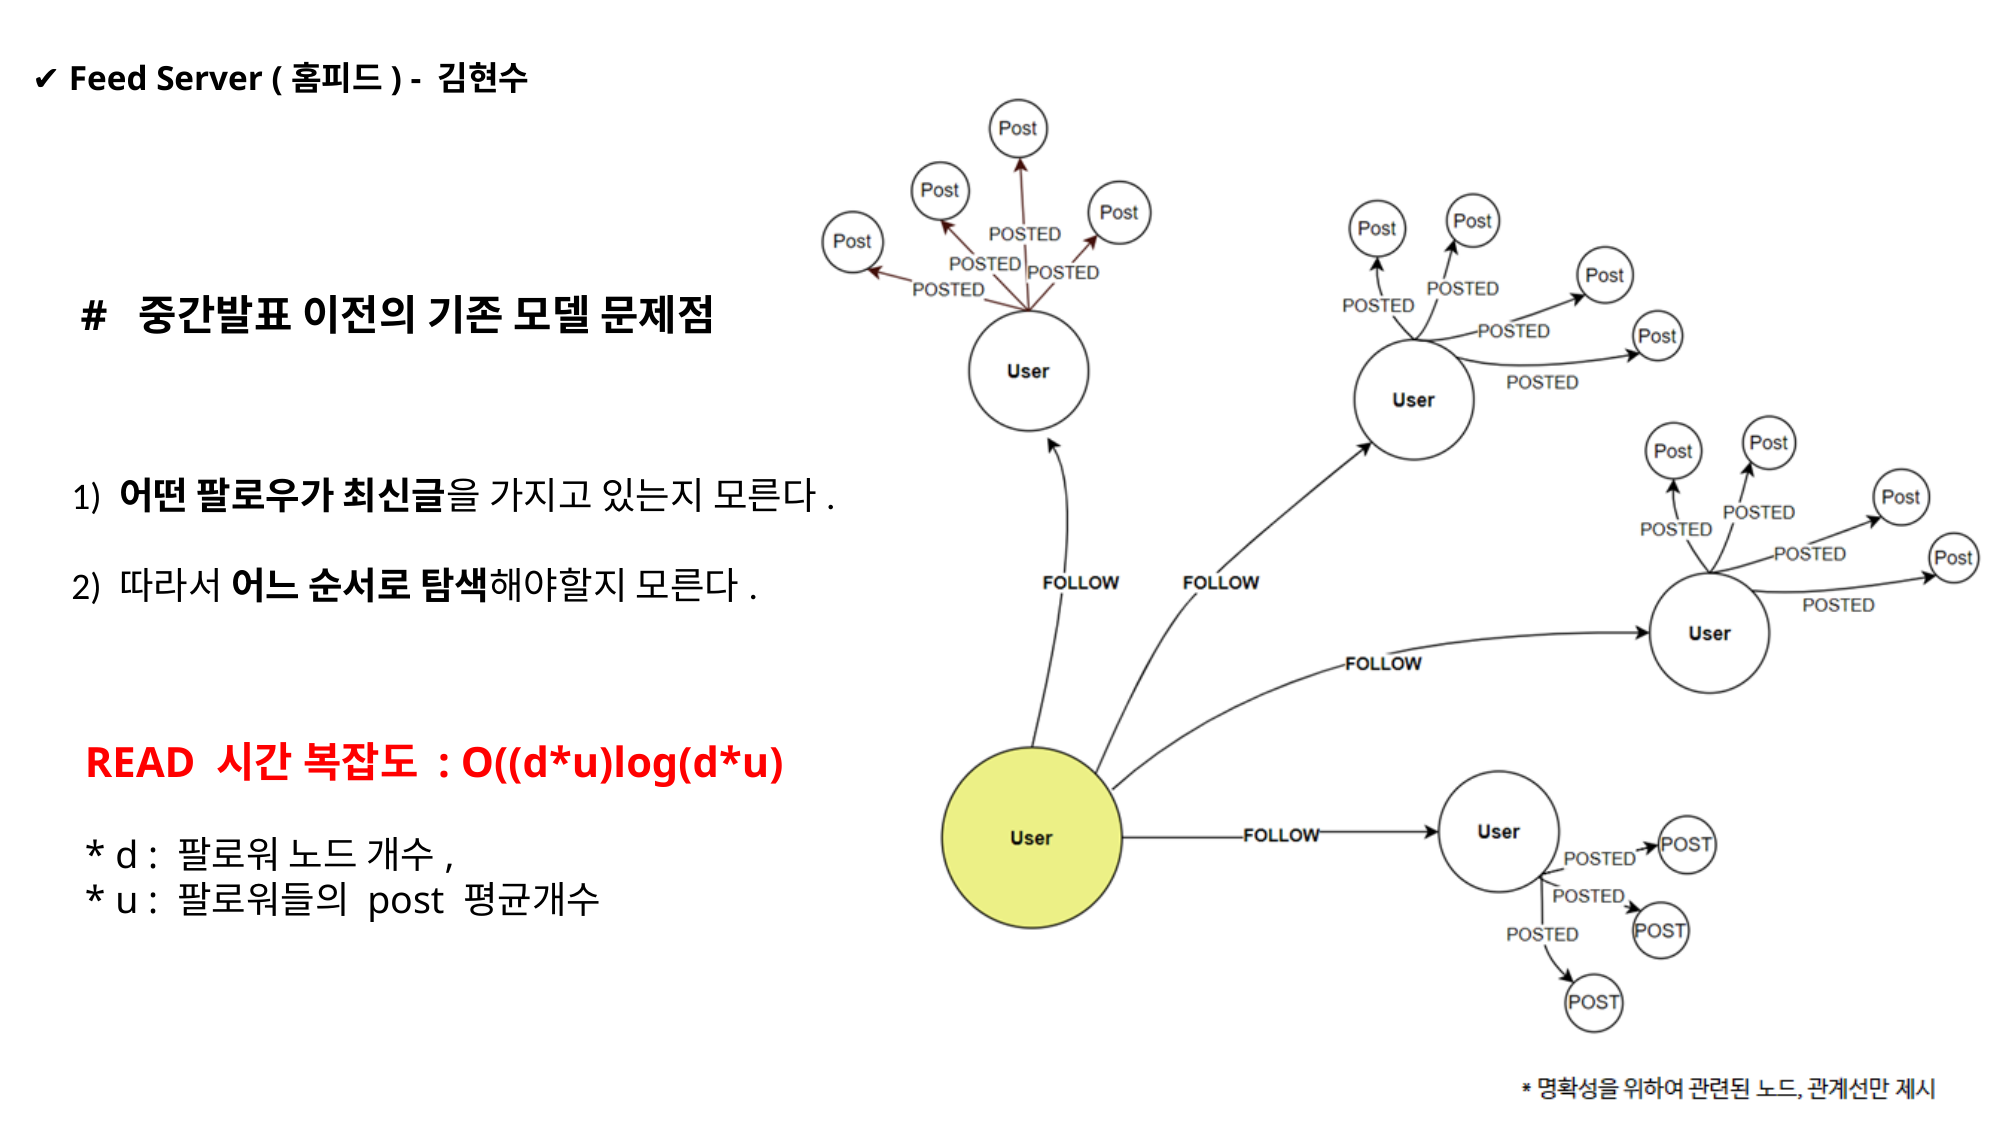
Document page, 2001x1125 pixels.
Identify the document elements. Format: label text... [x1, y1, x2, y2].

text_box 1) 어떤 팔로우가 최신글을 가지고 있는지 모른다. 2) 따라서 어느 순서로 탐색해야할지 모른다. [56, 464, 730, 660]
text_box READ 시간 복잡도 : O((d*u)log(d*u) * d : 팔로워 노드 개수, * u : 팔로워들의 post 평균개수 [70, 728, 730, 973]
picture [1505, 1066, 1952, 1120]
picture [735, 83, 1993, 1055]
text_box ✔️ Feed Server (홈피드) - 김현수 [17, 29, 654, 112]
text_box # 중간발표 이전의 기존 모델 문제점 [65, 281, 730, 397]
